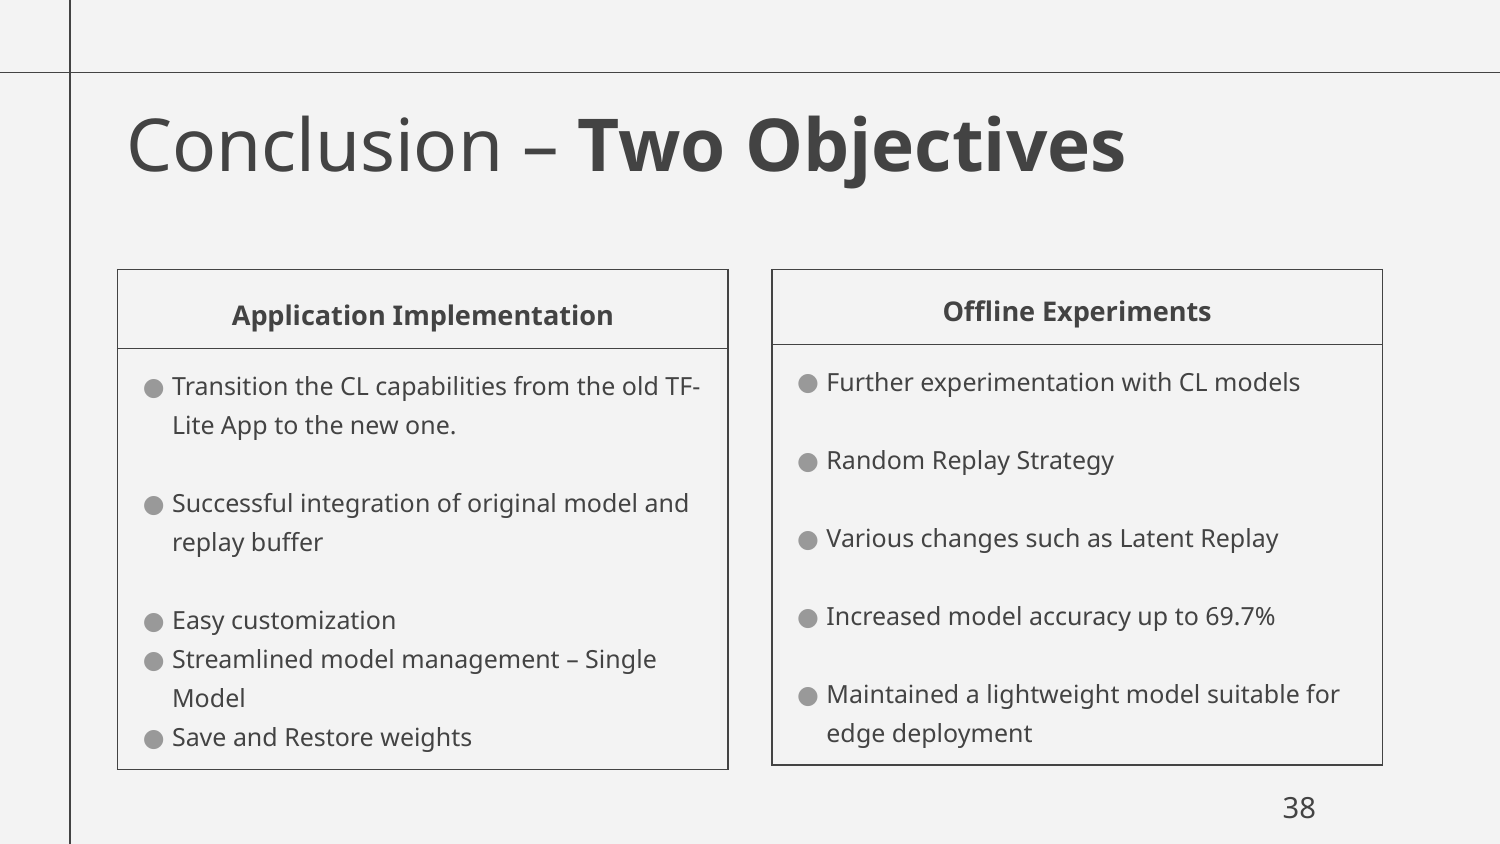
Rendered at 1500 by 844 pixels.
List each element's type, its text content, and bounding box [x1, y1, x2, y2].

table_header Offline Experiments [773, 270, 1382, 344]
slide_number 38 [1241, 773, 1332, 839]
table_cell Further experimentation with CL models Random Replay Strategy Various changes such as Latent Replay Increased model accuracy up to 69.7% Maintained a lightweight model suitable for edge deployment [773, 345, 1382, 764]
table_cell Transition the CL capabilities from the old TF-Lite App to the new one. Successful integration of original model and replay buffer Easy customization Streamlined model management – Single Model Save and Restore weights [118, 349, 727, 769]
title Conclusion – Two Objectives [110, 83, 1413, 164]
table_header Application Implementation [118, 270, 727, 348]
